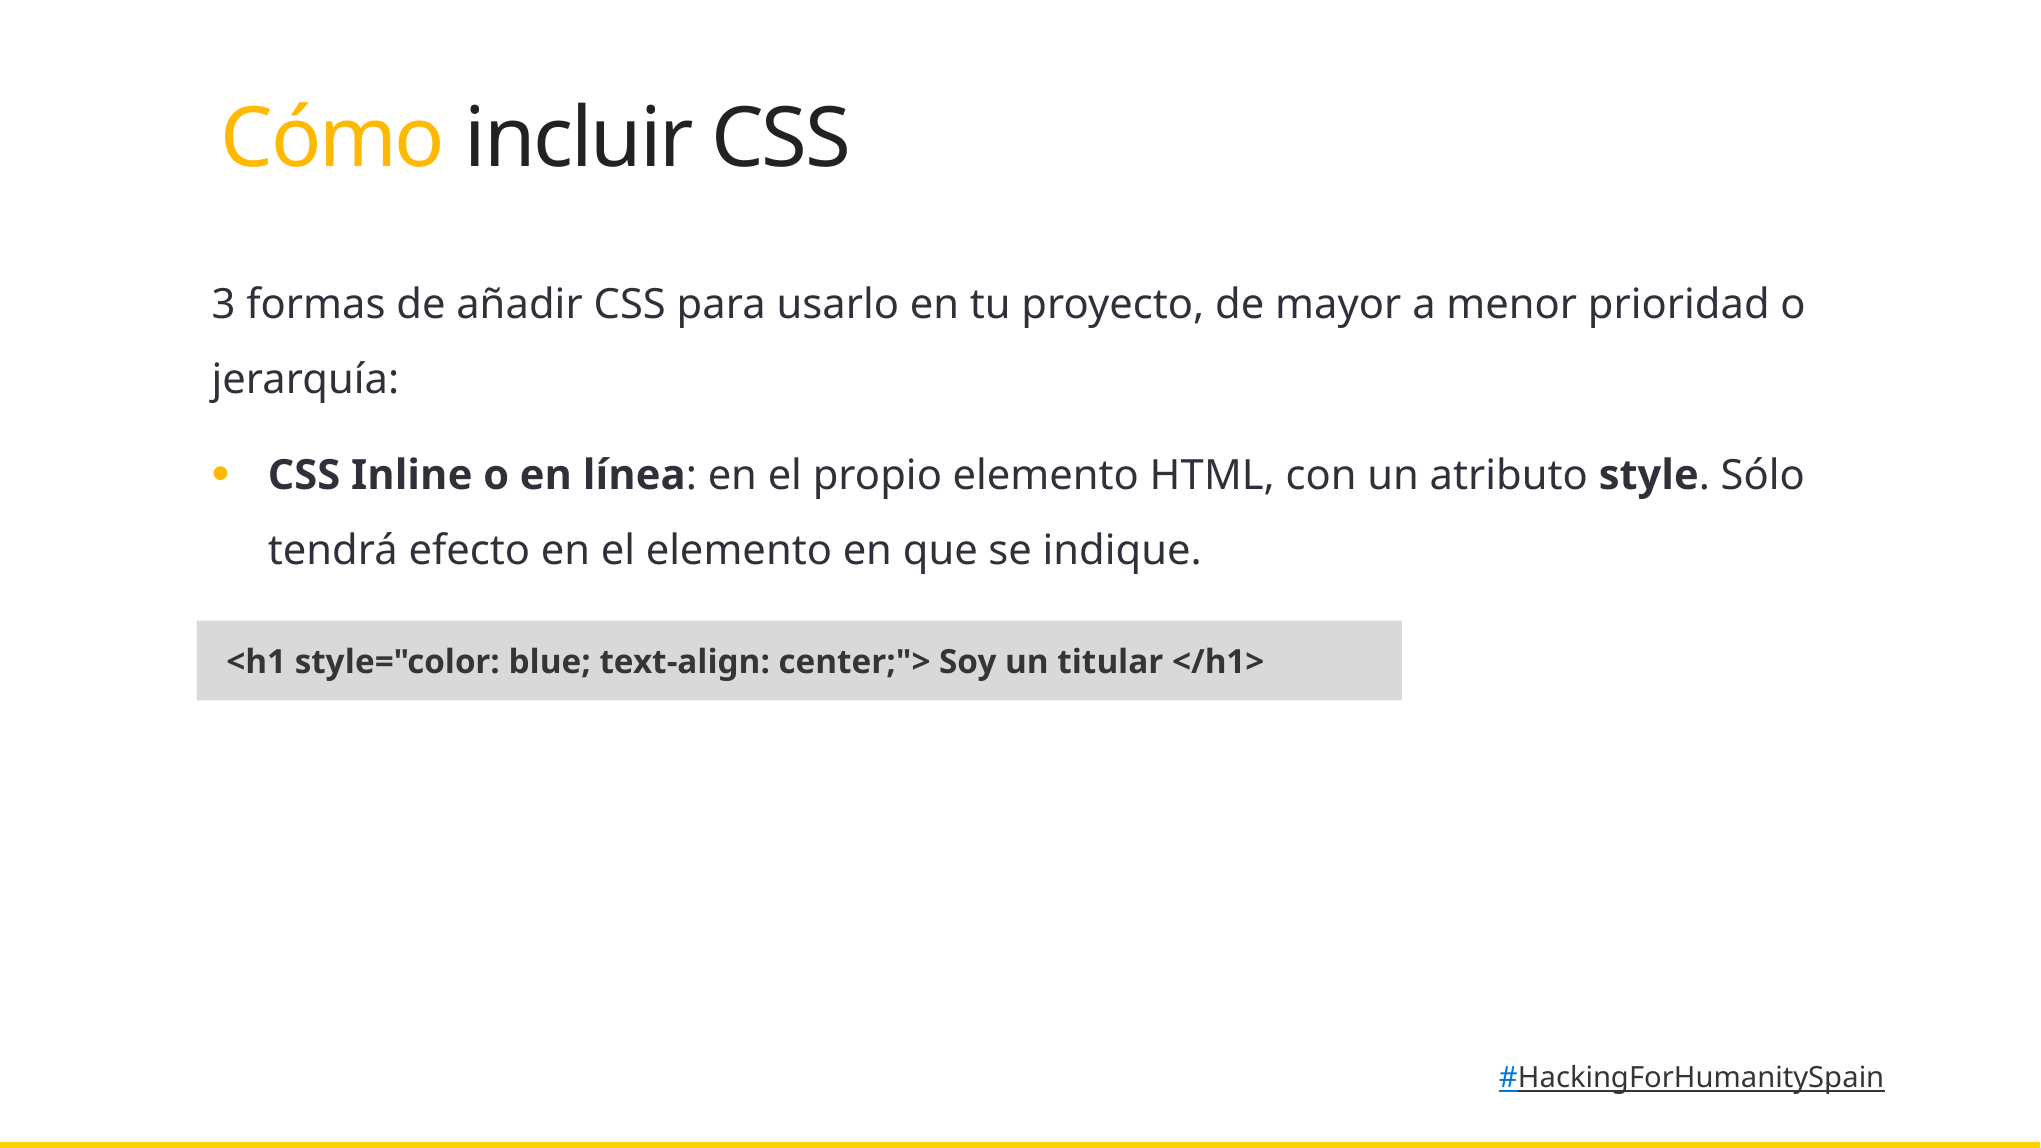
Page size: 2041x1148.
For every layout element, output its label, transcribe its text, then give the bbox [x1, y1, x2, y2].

text_box 3 formas de añadir CSS para usarlo en tu proyecto, de mayor a menor prioridad o jerarquía: CSS Inline o en línea: en el propio elemento HTML, con un atributo style. Sólo tendrá efecto en el elemento en que se indique. [196, 244, 1932, 581]
text_box Cómo incluir CSS [196, 79, 1724, 231]
text_box <h1 style="color: blue; text-align: center;"> Soy un titular </h1> [196, 620, 1402, 701]
text_box [0, 1141, 2041, 1148]
text_box #HackingForHumanitySpain [1468, 1040, 1947, 1113]
